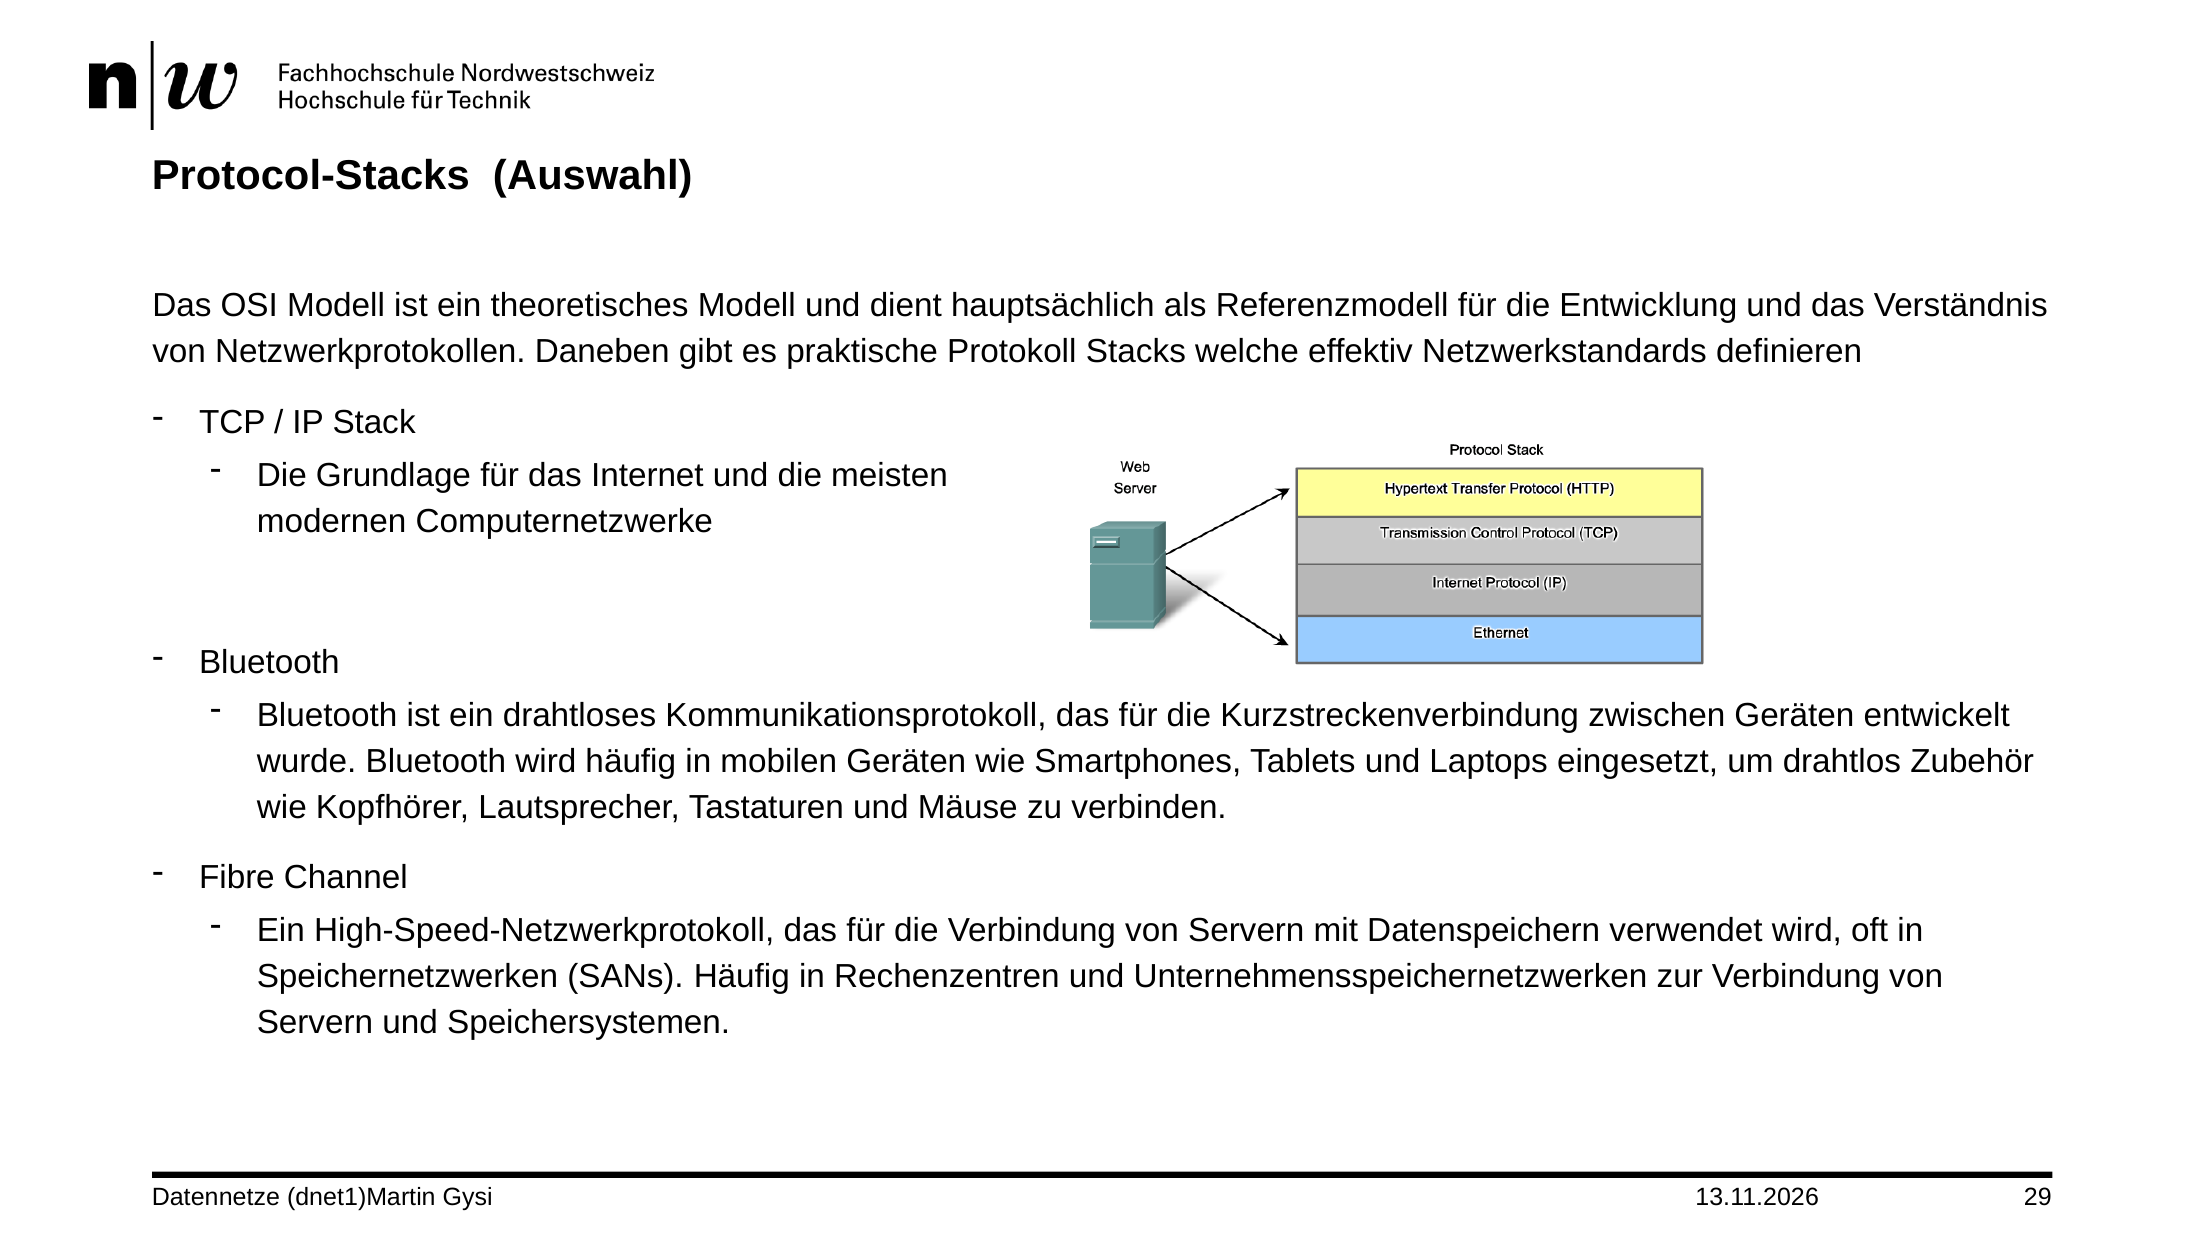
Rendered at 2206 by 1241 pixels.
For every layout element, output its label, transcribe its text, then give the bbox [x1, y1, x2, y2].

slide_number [1696, 1180, 1873, 1211]
title Protocol-Stacks (Auswahl) [151, 147, 2052, 207]
picture [89, 41, 654, 130]
slide_number 29 [1873, 1180, 2052, 1211]
list Das OSI Modell ist ein theoretisches Modell und dient hauptsächlich als Referenzmodell für die Entwicklung und das Verständnis von Netzwerkprotokollen. Daneben gibt es praktische Protokoll Stacks welche effektiv Netzwerkstandards definieren TCP / IP Stack Die Grundlage für das Internet und die meisten modernen Computernetzwerke Bluetooth Bluetooth ist ein drahtloses Kommunikationsprotokoll, das für die Kurzstreckenverbindung zwischen Geräten entwickelt wurde. Bluetooth wird häufig in mobilen Geräten wie Smartphones, Tablets und Laptops eingesetzt, um drahtlos Zubehör wie Kopfhörer, Lautsprecher, Tastaturen und Mäuse zu verbinden. Fibre Channel Ein High-Speed-Netzwerkprotokoll, das für die Verbindung von Servern mit Datenspeichern verwendet wird, oft in Speichernetzwerken (SANs). Häufig in Rechenzentren und Unternehmensspeichernetzwerken zur Verbindung von Servern und Speichersystemen. [152, 277, 2053, 1093]
footer Datennetze (dnet1) Martin Gysi [151, 1180, 1696, 1211]
picture [1055, 411, 1738, 695]
